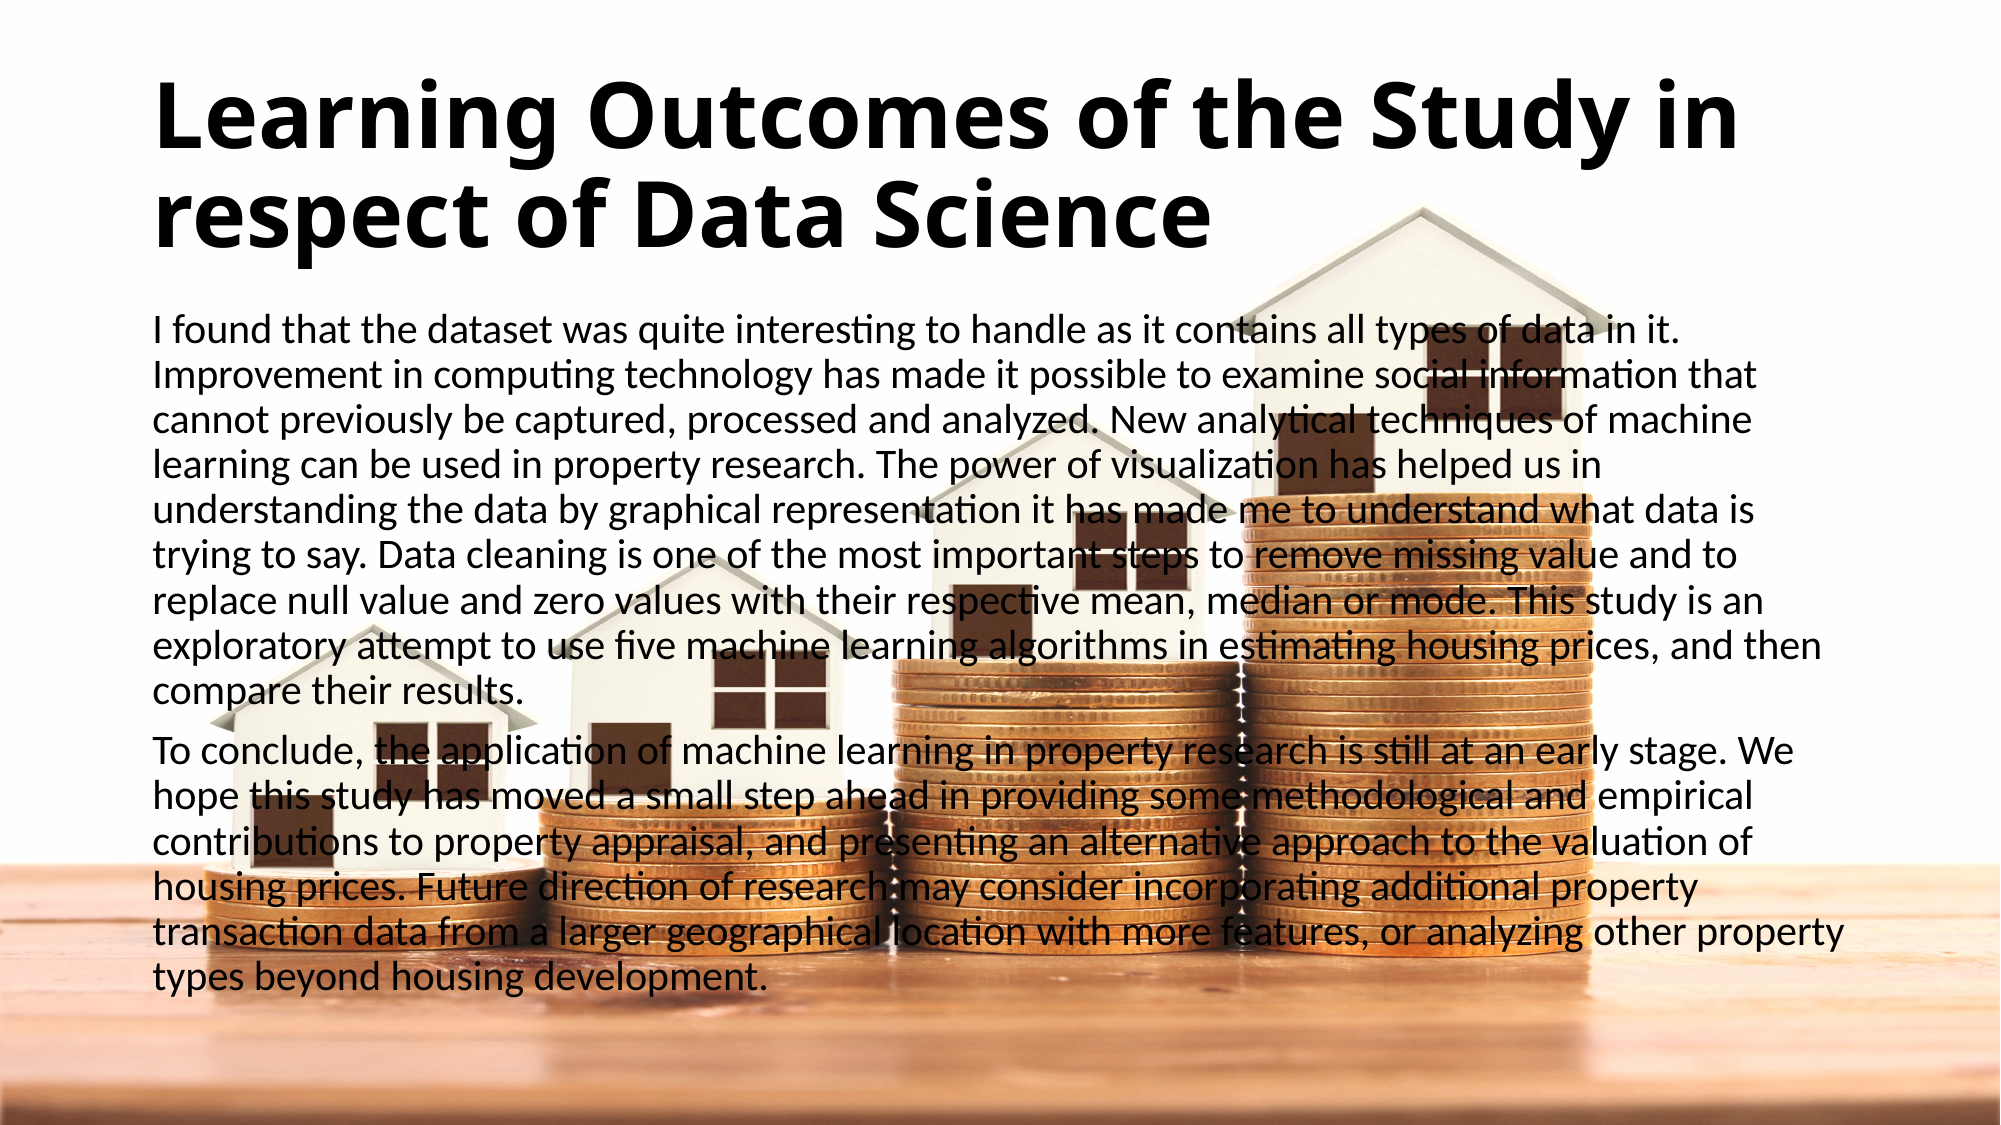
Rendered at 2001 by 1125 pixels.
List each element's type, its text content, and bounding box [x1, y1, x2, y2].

title Learning Outcomes of the Study in respect of Data Science [137, 59, 1863, 278]
list I found that the dataset was quite interesting to handle as it contains all types of data in it. Improvement in computing technology has made it possible to examine social information that cannot previously be captured, processed and analyzed. New analytical techniques of machine learning can be used in property research. The power of visualization has helped us in understanding the data by graphical representation it has made me to understand what data is trying to say. Data cleaning is one of the most important steps to remove missing value and to replace null value and zero values with their respective mean, median or mode. This study is an exploratory attempt to use five machine learning algorithms in estimating housing prices, and then compare their results. To conclude, the application of machine learning in property research is still at an early stage. We hope this study has moved a small step ahead in providing some methodological and empirical contributions to property appraisal, and presenting an alternative approach to the valuation of housing prices. Future direction of research may consider incorporating additional property transaction data from a larger geographical location with more features, or analyzing other property types beyond housing development. [137, 299, 1863, 1014]
picture [0, 0, 2000, 1125]
